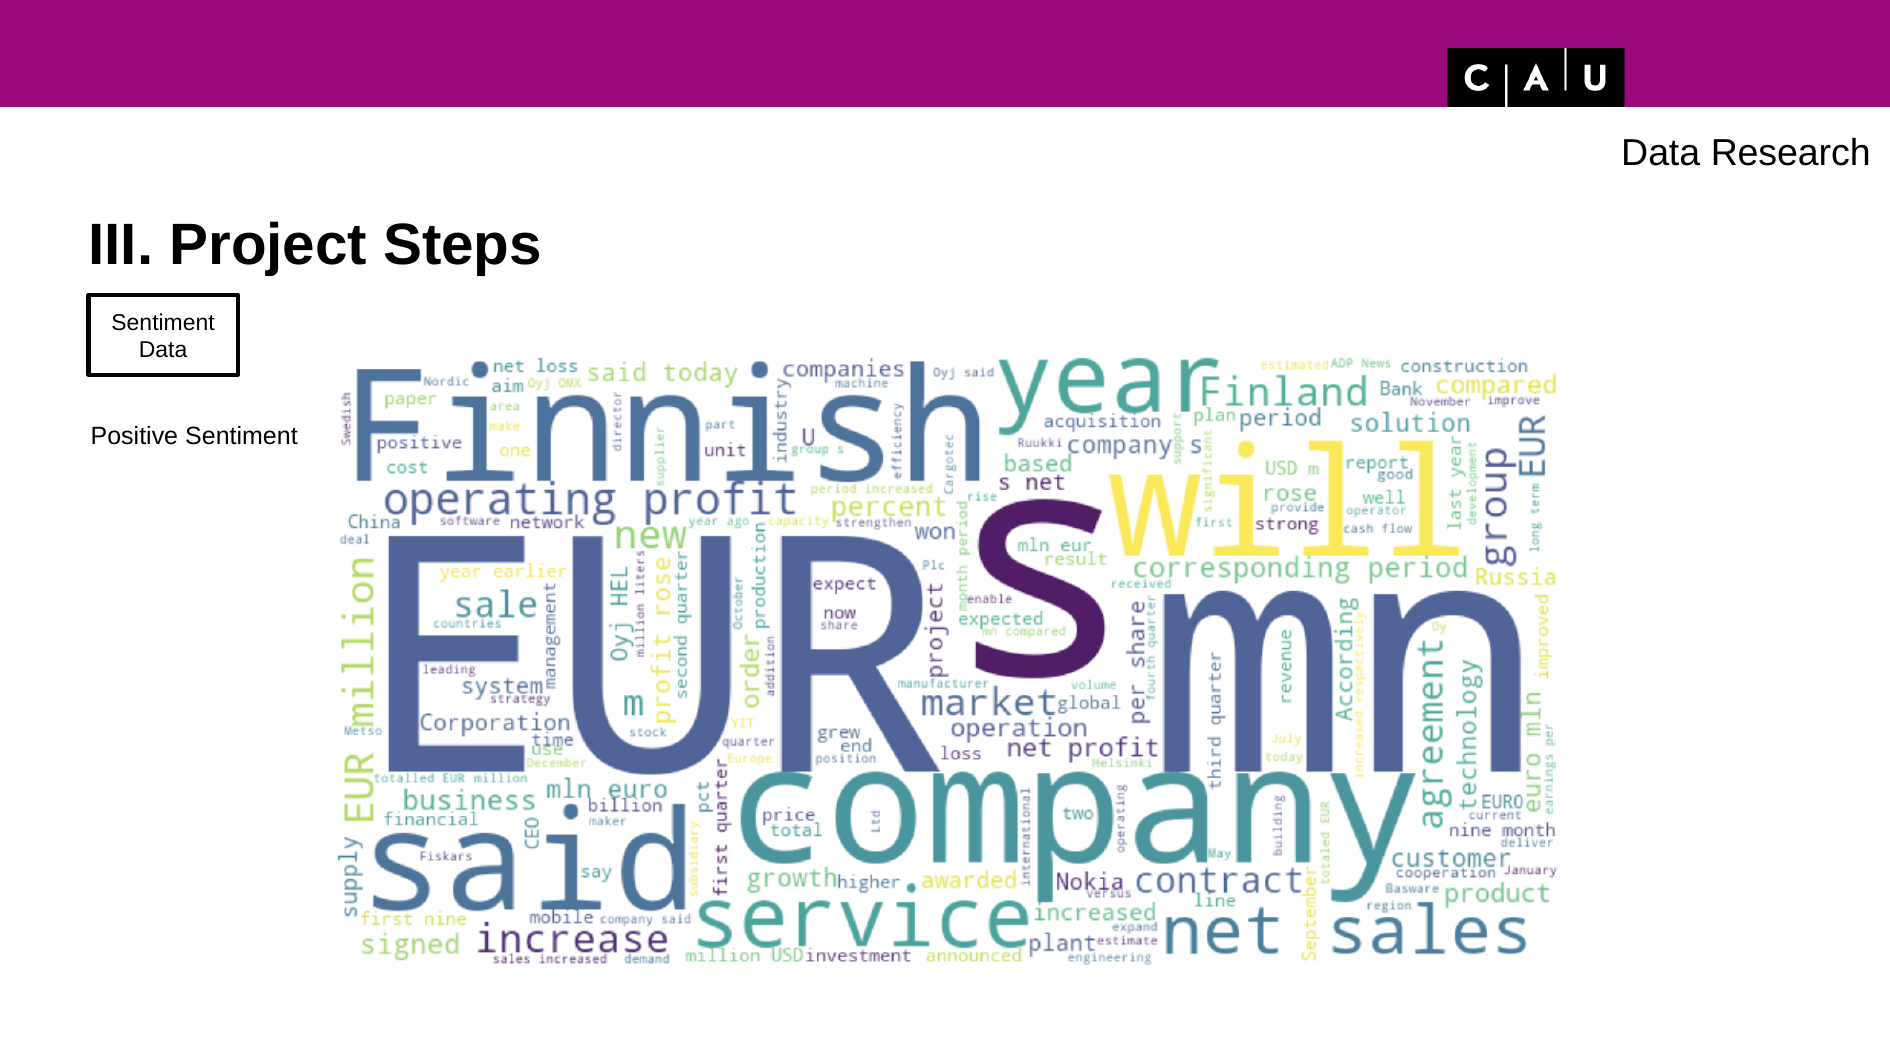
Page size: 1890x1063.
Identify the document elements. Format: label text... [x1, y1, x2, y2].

picture [307, 334, 1583, 980]
text_box Positive Sentiment [67, 399, 302, 470]
text_box Sentiment Data [86, 293, 240, 377]
text_box III. Project Steps [88, 206, 1743, 313]
picture [0, 0, 1890, 107]
text_box Data Research [1600, 113, 1890, 187]
